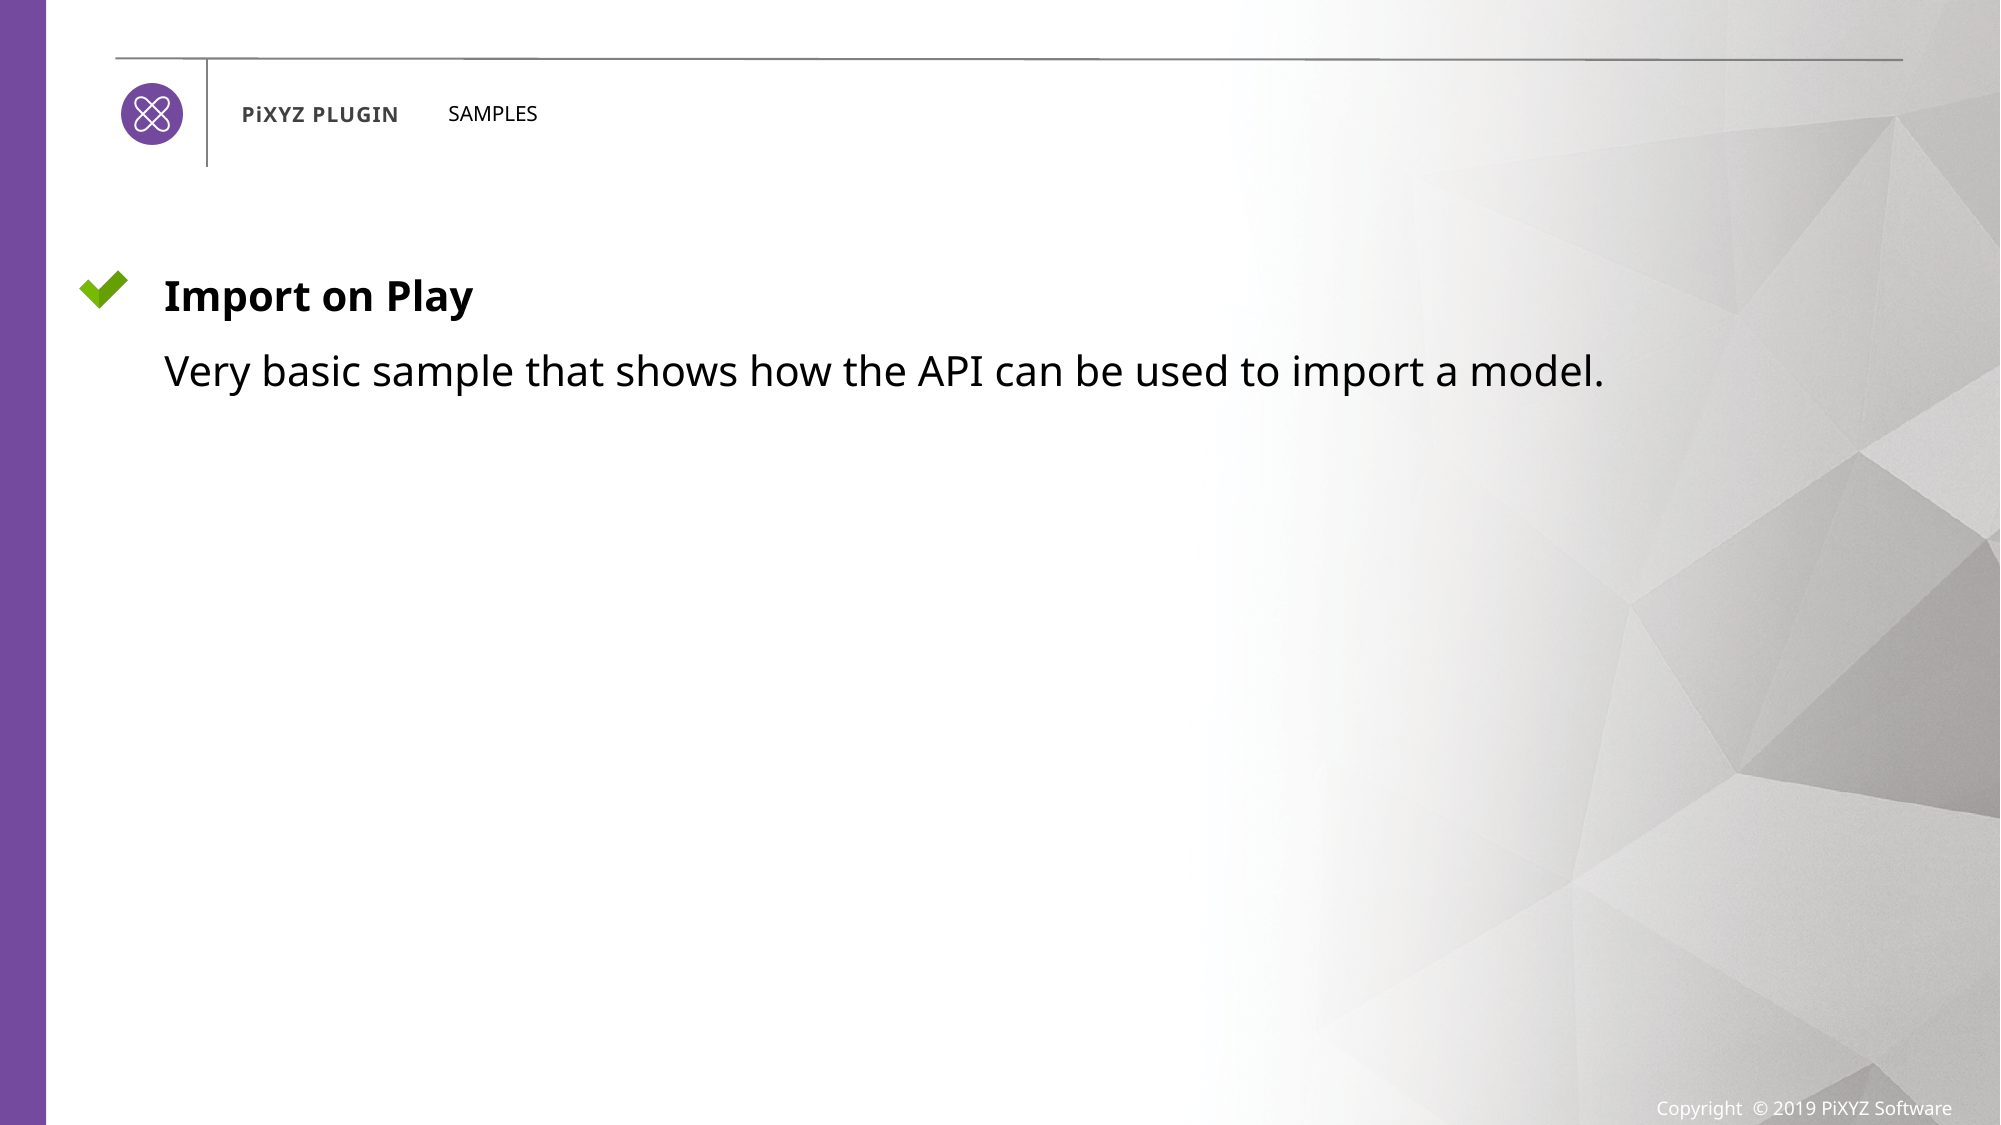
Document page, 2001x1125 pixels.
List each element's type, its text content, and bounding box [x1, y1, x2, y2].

picture [47, 0, 2000, 1125]
text_box Import on Play Very basic sample that shows how the API can be used to import a model. [149, 237, 1912, 403]
list SAMPLES [433, 97, 1305, 133]
